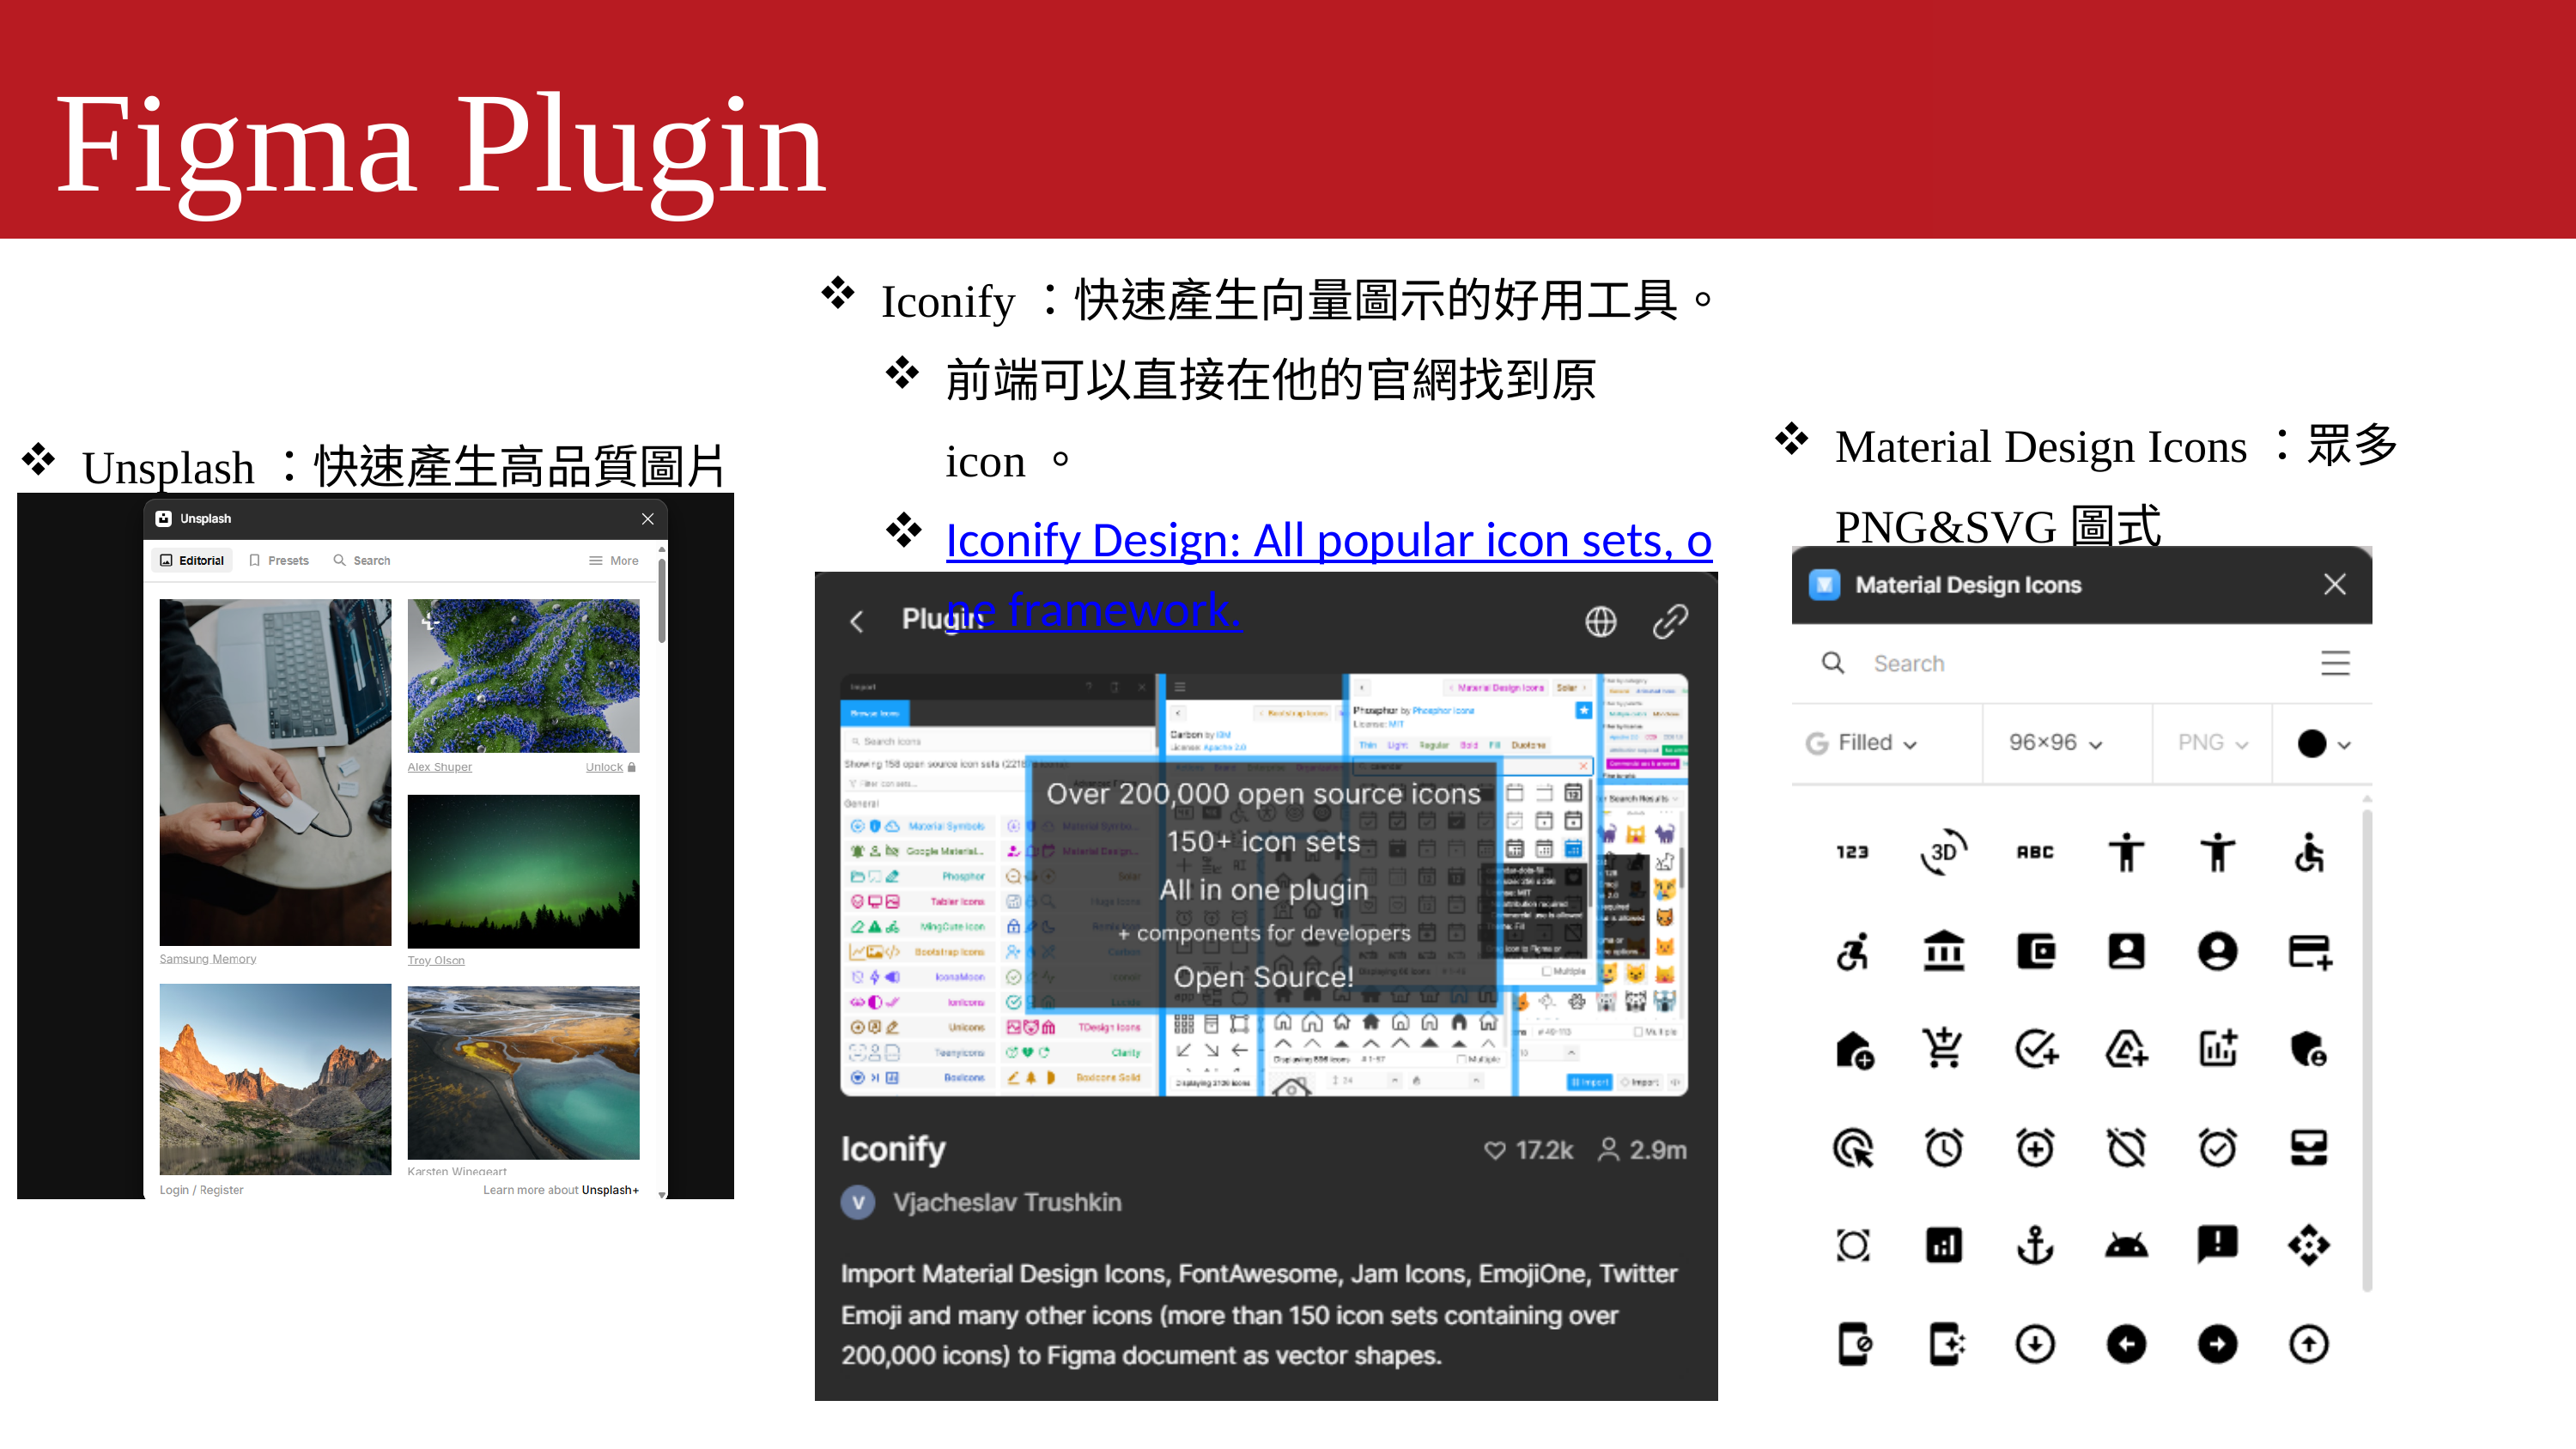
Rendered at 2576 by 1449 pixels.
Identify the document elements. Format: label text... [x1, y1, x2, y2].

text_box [0, 0, 2576, 239]
picture [1792, 546, 2372, 1402]
text_box Material Design Icons：眾多PNG&SVG圖式 [1771, 391, 2417, 552]
picture [17, 493, 734, 1199]
text_box Unsplash：快速產生高品質圖片 [17, 413, 812, 494]
text_box Iconify：快速產生向量圖示的好用工具。 前端可以直接在他的官網找到原icon。 Iconify Design: All popular icon sets, one framework. [817, 248, 1720, 567]
picture [815, 572, 1718, 1402]
